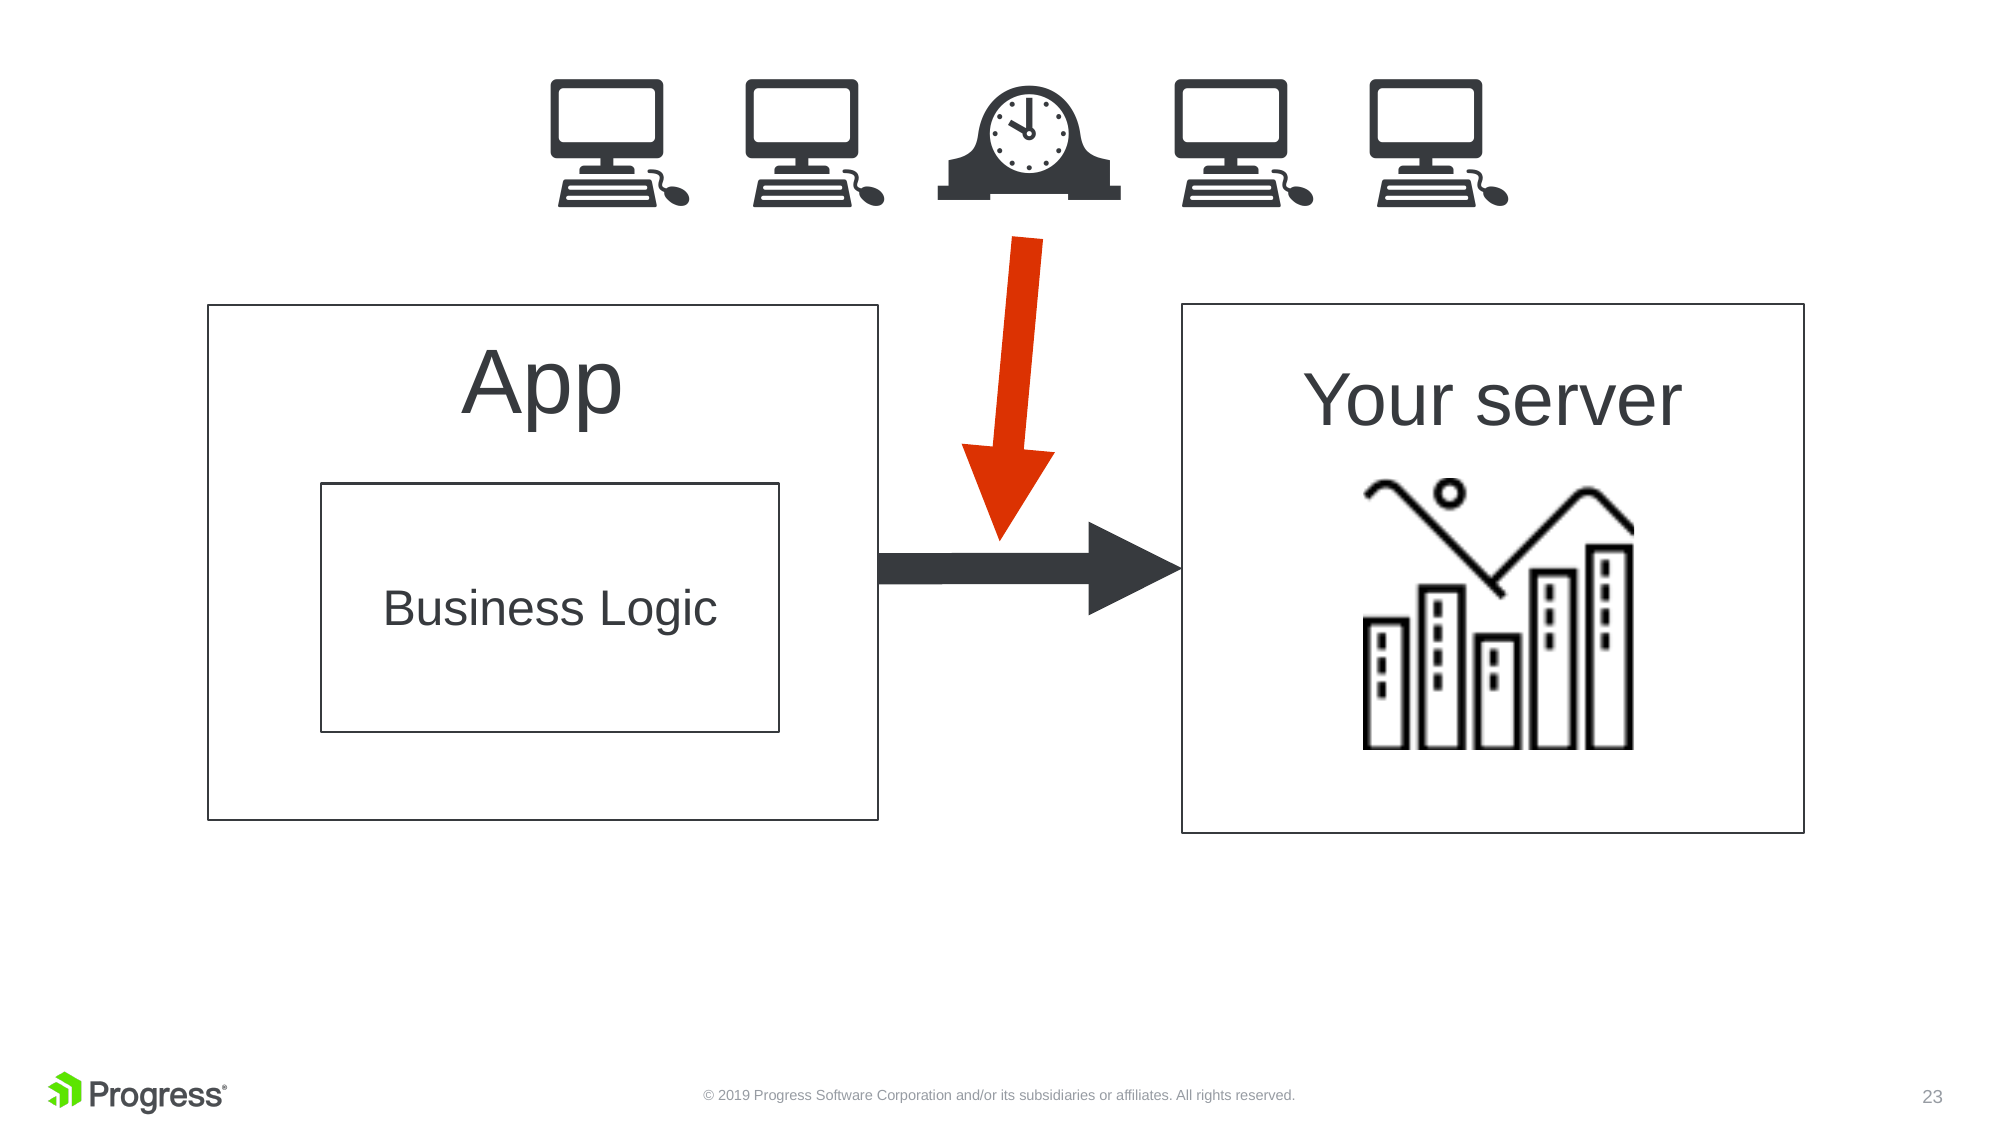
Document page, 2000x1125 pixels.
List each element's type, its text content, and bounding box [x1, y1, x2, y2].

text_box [999, 237, 1028, 542]
text_box 👨‍💻 👩‍💻 🕰️ 👩‍💻 👨‍💻 [140, 40, 1921, 236]
text_box [1182, 303, 1805, 834]
text_box Your server [1207, 342, 1779, 448]
text_box App [446, 314, 640, 440]
text_box [321, 483, 780, 732]
text_box [208, 305, 878, 820]
picture [1362, 478, 1635, 751]
